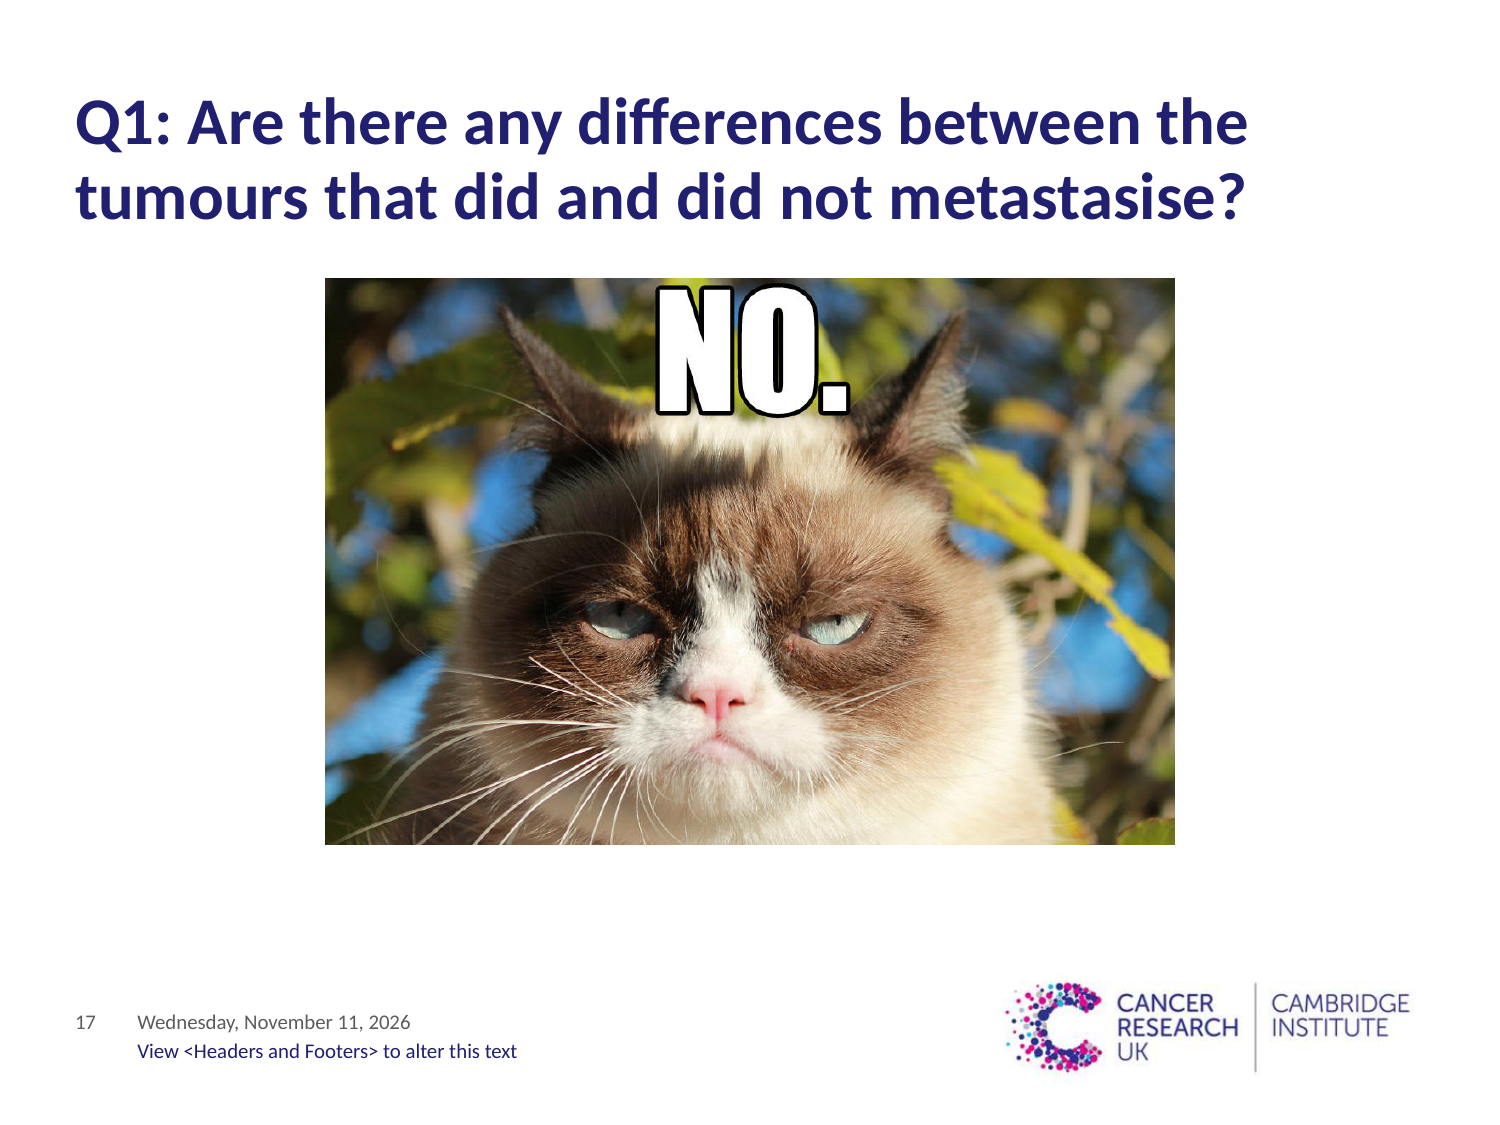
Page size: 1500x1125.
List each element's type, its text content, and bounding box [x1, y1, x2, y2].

footer View <Headers and Footers> to alter this text [137, 1037, 750, 1100]
slide_number 17 [75, 1008, 117, 1071]
picture [324, 278, 1176, 846]
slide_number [137, 1008, 750, 1037]
title Q1: Are there any differences between the tumours that did and did not metastasise? [75, 83, 1425, 246]
picture [986, 964, 1459, 1101]
